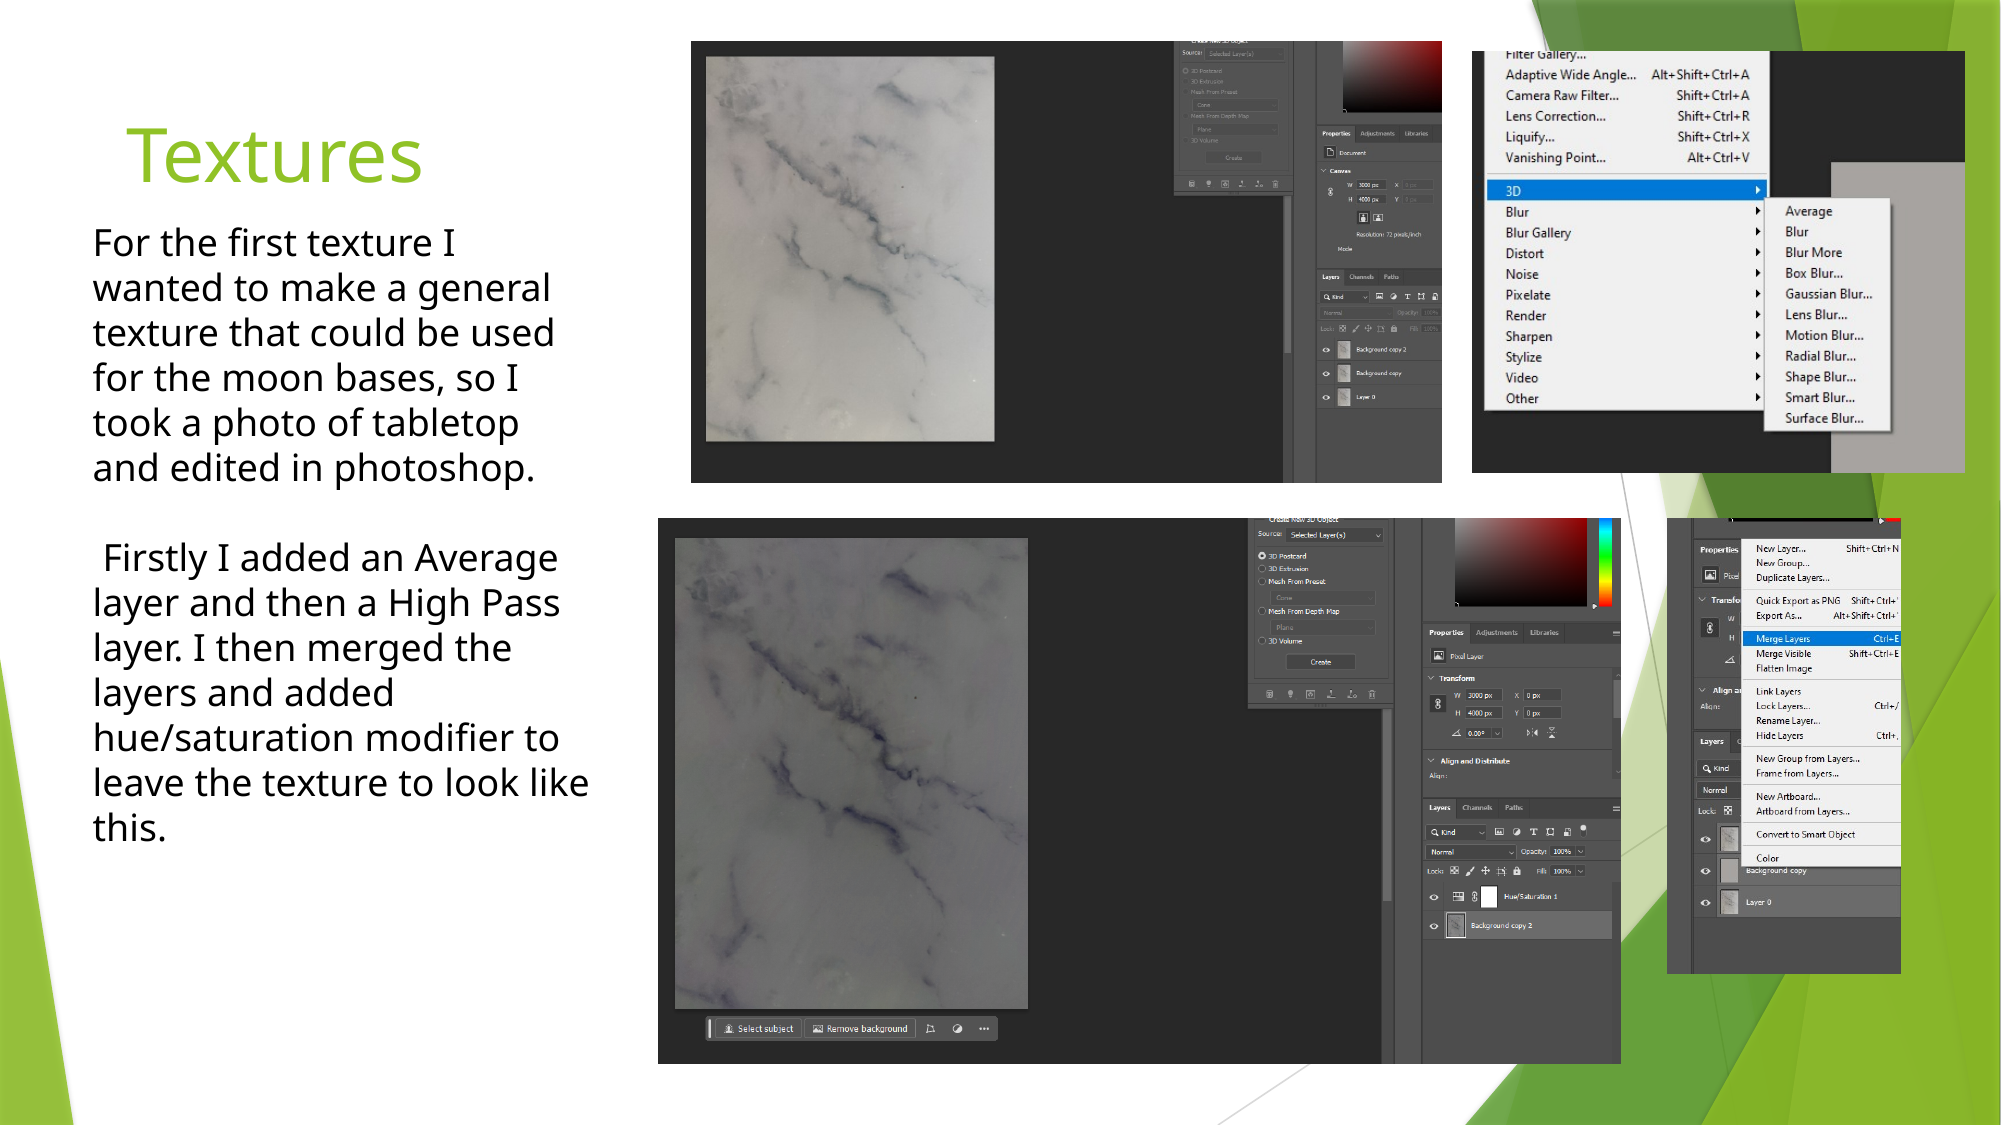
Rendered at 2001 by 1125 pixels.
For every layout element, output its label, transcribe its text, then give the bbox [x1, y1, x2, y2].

picture [1666, 518, 1902, 975]
text_box For the first texture I wanted to make a general texture that could be used for the moon bases, so I took a photo of tabletop and edited in photoshop. Firstly I added an Average layer and then a High Pass layer. I then merged the layers and added hue/saturation modifier to leave the texture to look like this. [78, 211, 613, 857]
picture [1471, 51, 1966, 473]
picture [658, 518, 1621, 1064]
picture [691, 41, 1443, 483]
title Textures [111, 99, 516, 211]
